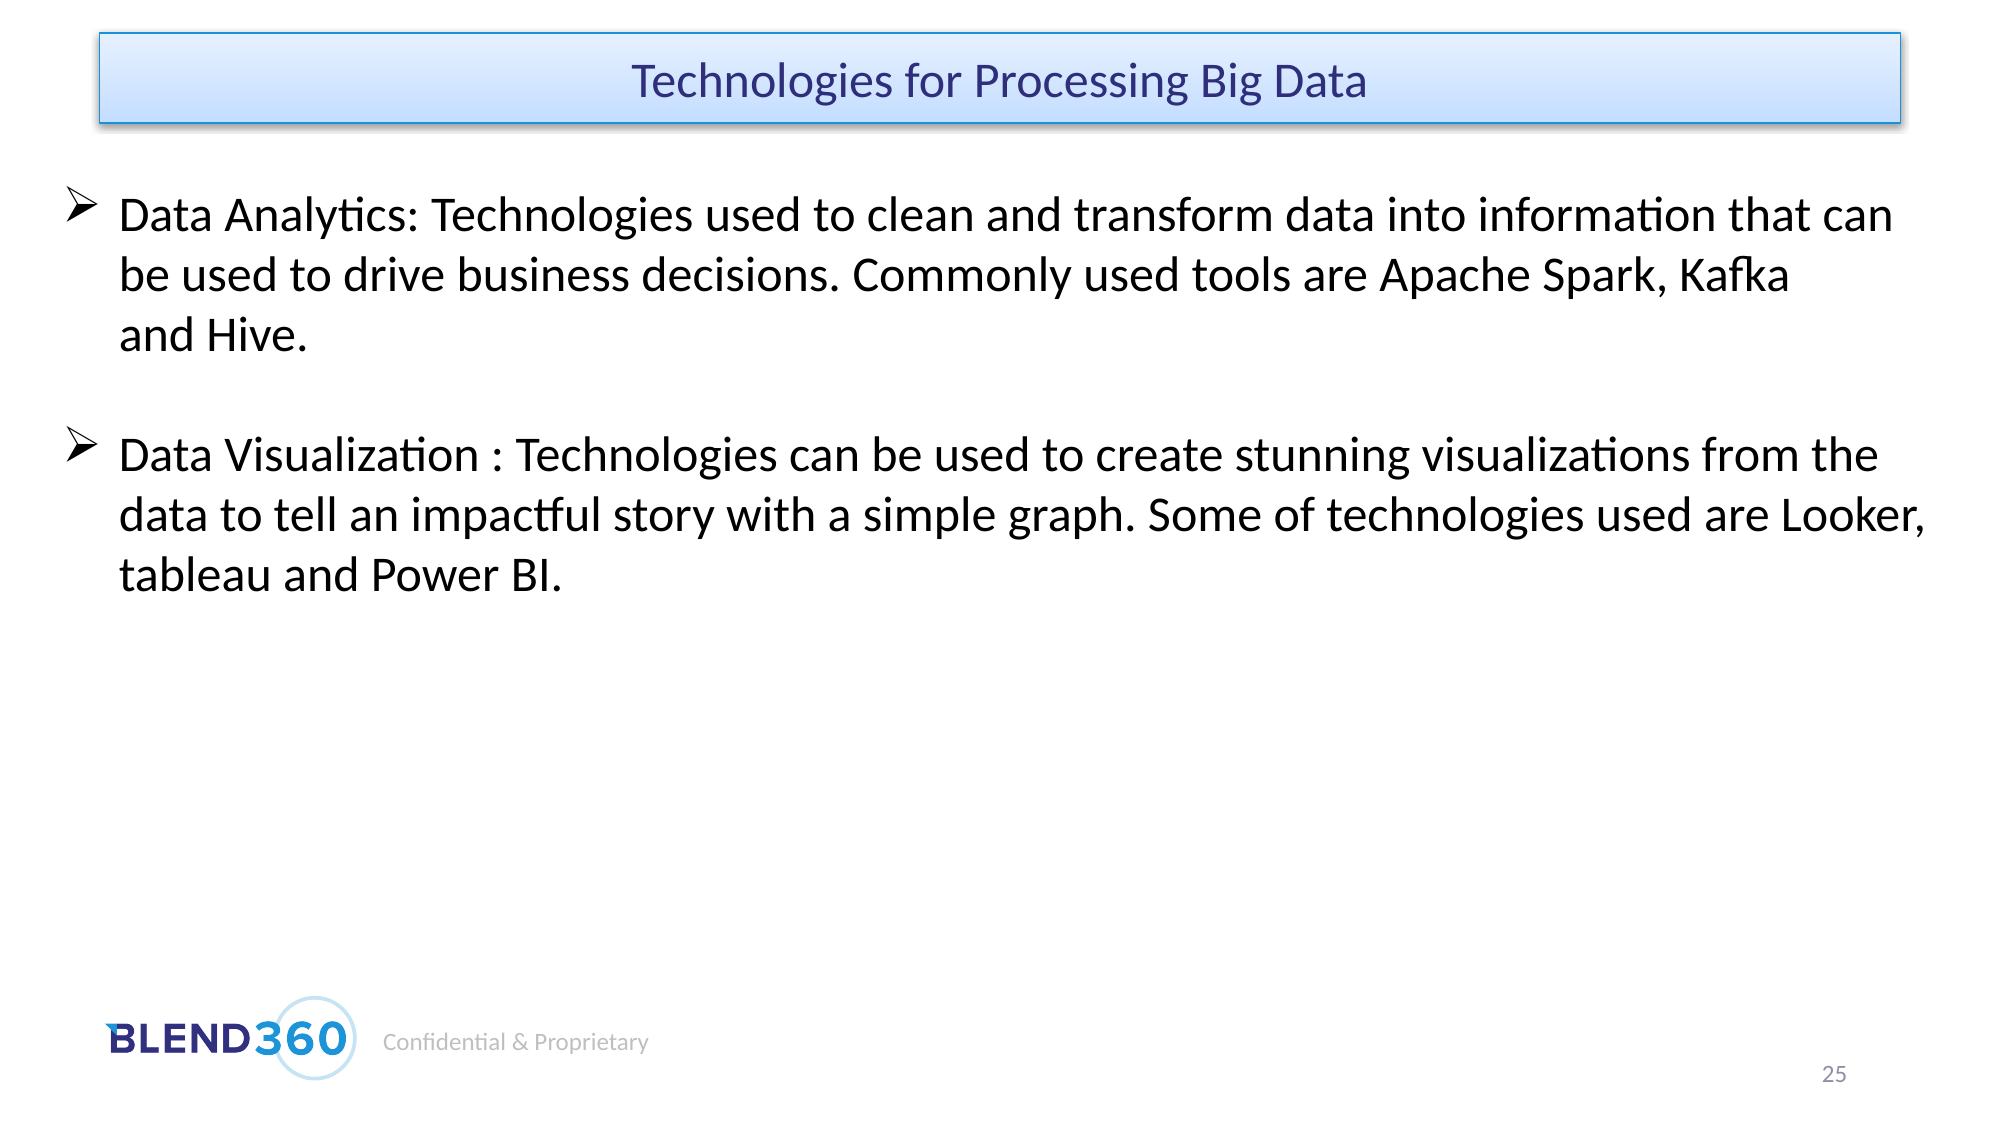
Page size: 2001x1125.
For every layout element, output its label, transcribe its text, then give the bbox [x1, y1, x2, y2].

text_box Data Analytics: Technologies used to clean and transform data into information that can be used to drive business decisions. Commonly used tools are Apache Spark, Kafka and Hive. Data Visualization : Technologies can be used to create stunning visualizations from the data to tell an impactful story with a simple graph. Some of technologies used are Looker, tableau and Power BI. [62, 181, 1939, 662]
text_box Technologies for Processing Big Data [99, 32, 1901, 124]
picture [99, 988, 363, 1088]
slide_number 25 [1412, 1042, 1863, 1103]
